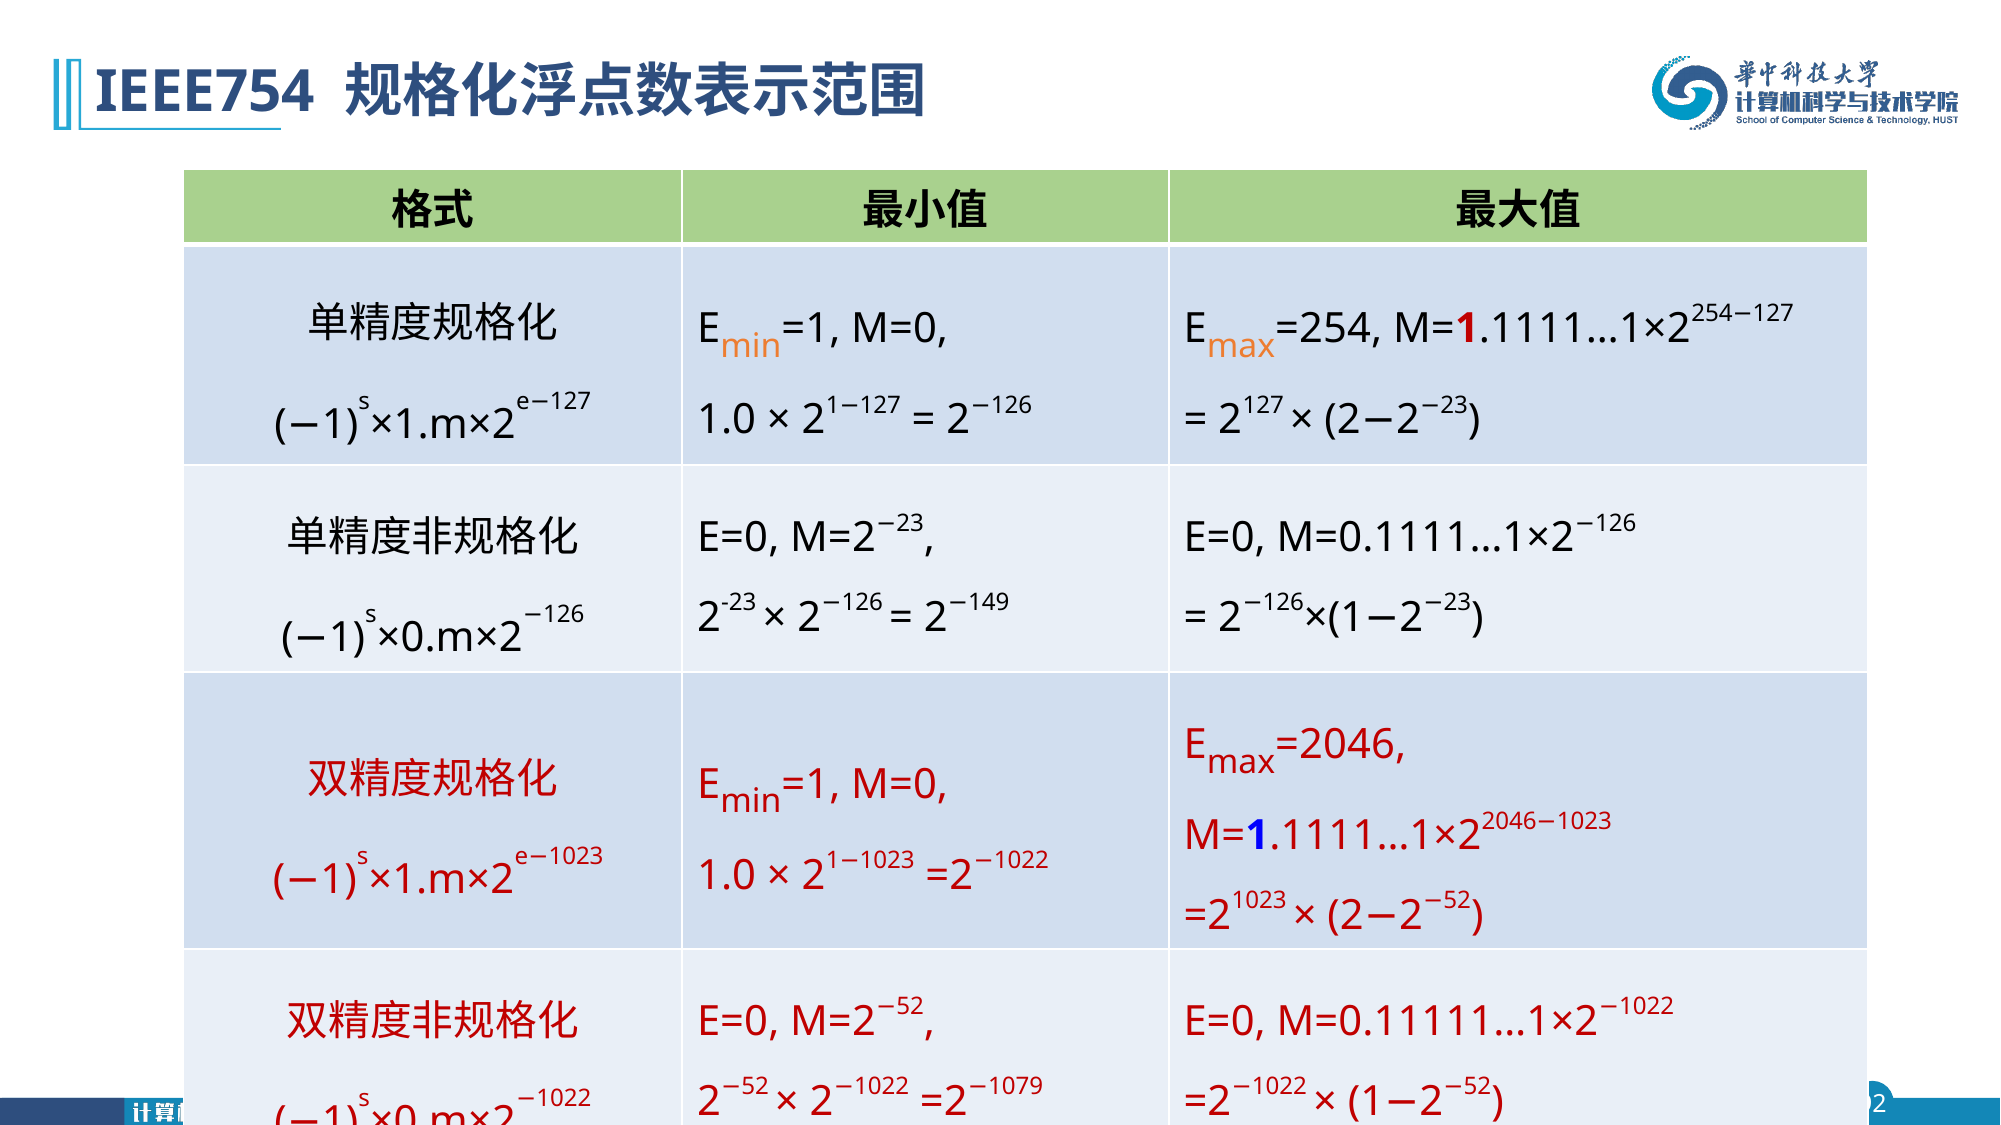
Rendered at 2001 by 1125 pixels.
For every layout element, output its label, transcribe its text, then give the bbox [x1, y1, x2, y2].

table_header 格式 [184, 170, 681, 242]
title IEEE754 规格化浮点数表示范围 [80, 42, 1805, 144]
picture [1805, 56, 1958, 130]
table_cell 单精度规格化 (−1)s×1.m×2e−127 [184, 247, 681, 464]
table_header 最大值 [1170, 170, 1867, 242]
table_cell E=0, M=2−23, 2-23 × 2−126 = 2−149 [683, 466, 1168, 671]
table_cell Emin=1, M=0, 1.0 × 21−1023 =2−1022 [683, 673, 1168, 948]
table_cell Emax=2046, M=1.1111…1×22046−1023 =21023 × (2−2−52) [1170, 673, 1867, 948]
table_cell E=0, M=0.11111…1×2−1022 =2−1022 × (1−2−52) [1170, 950, 1867, 1125]
table_cell 双精度规格化 (−1)s×1.m×2e−1023 [184, 673, 681, 948]
table_cell Emin=1, M=0, 1.0 × 21−127 = 2−126 [683, 247, 1168, 464]
table_cell 单精度非规格化 (−1)s×0.m×2−126 [184, 466, 681, 671]
table_cell Emax=254, M=1.1111…1×2254−127 = 2127 × (2−2−23) [1170, 247, 1867, 464]
table_cell 双精度非规格化 (−1)s×0.m×2−1022 [184, 950, 681, 1125]
table_cell E=0, M=0.1111…1×2−126 = 2−126×(1−2−23) [1170, 466, 1867, 671]
table_header 最小值 [683, 170, 1168, 242]
table_cell E=0, M=2−52, 2−52 × 2−1022 =2−1079 [683, 950, 1168, 1125]
